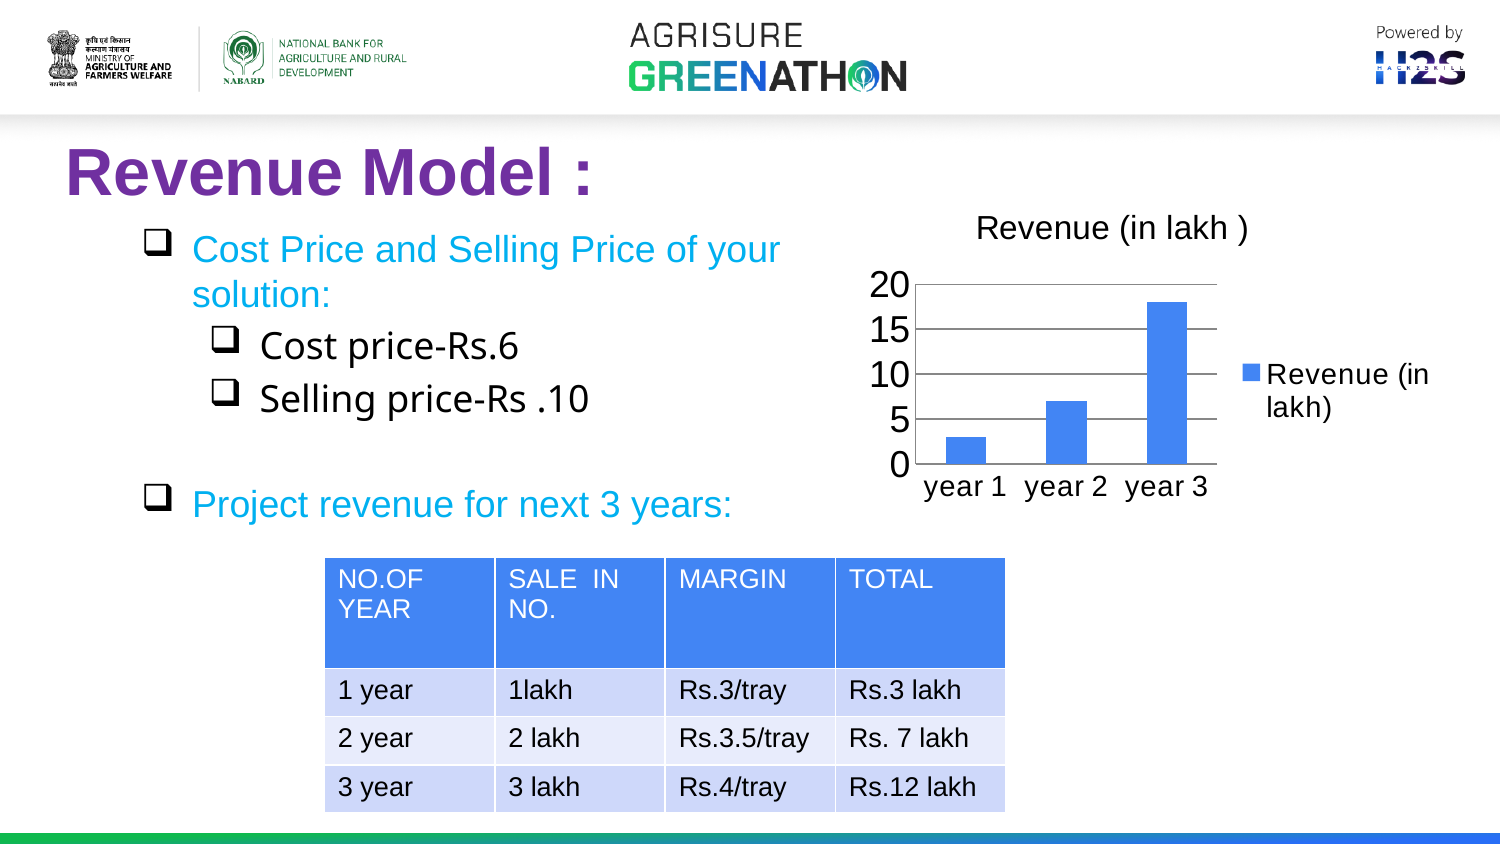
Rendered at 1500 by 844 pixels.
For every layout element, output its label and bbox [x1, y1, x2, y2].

picture [0, 0, 1500, 844]
chart [857, 186, 1450, 510]
